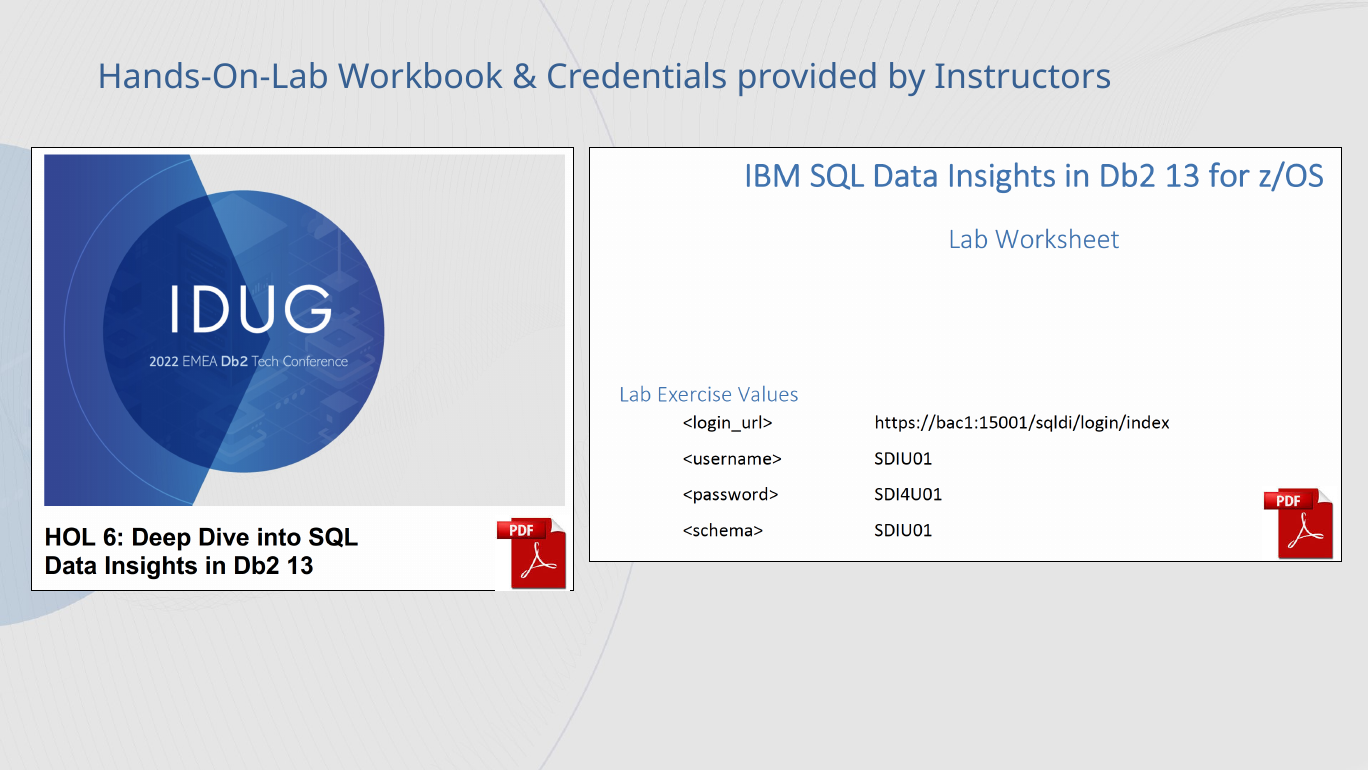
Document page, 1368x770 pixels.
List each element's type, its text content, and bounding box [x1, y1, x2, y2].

title Hands-On-Lab Workbook & Credentials provided by Instructors [82, 51, 1263, 147]
picture [0, 0, 1368, 770]
